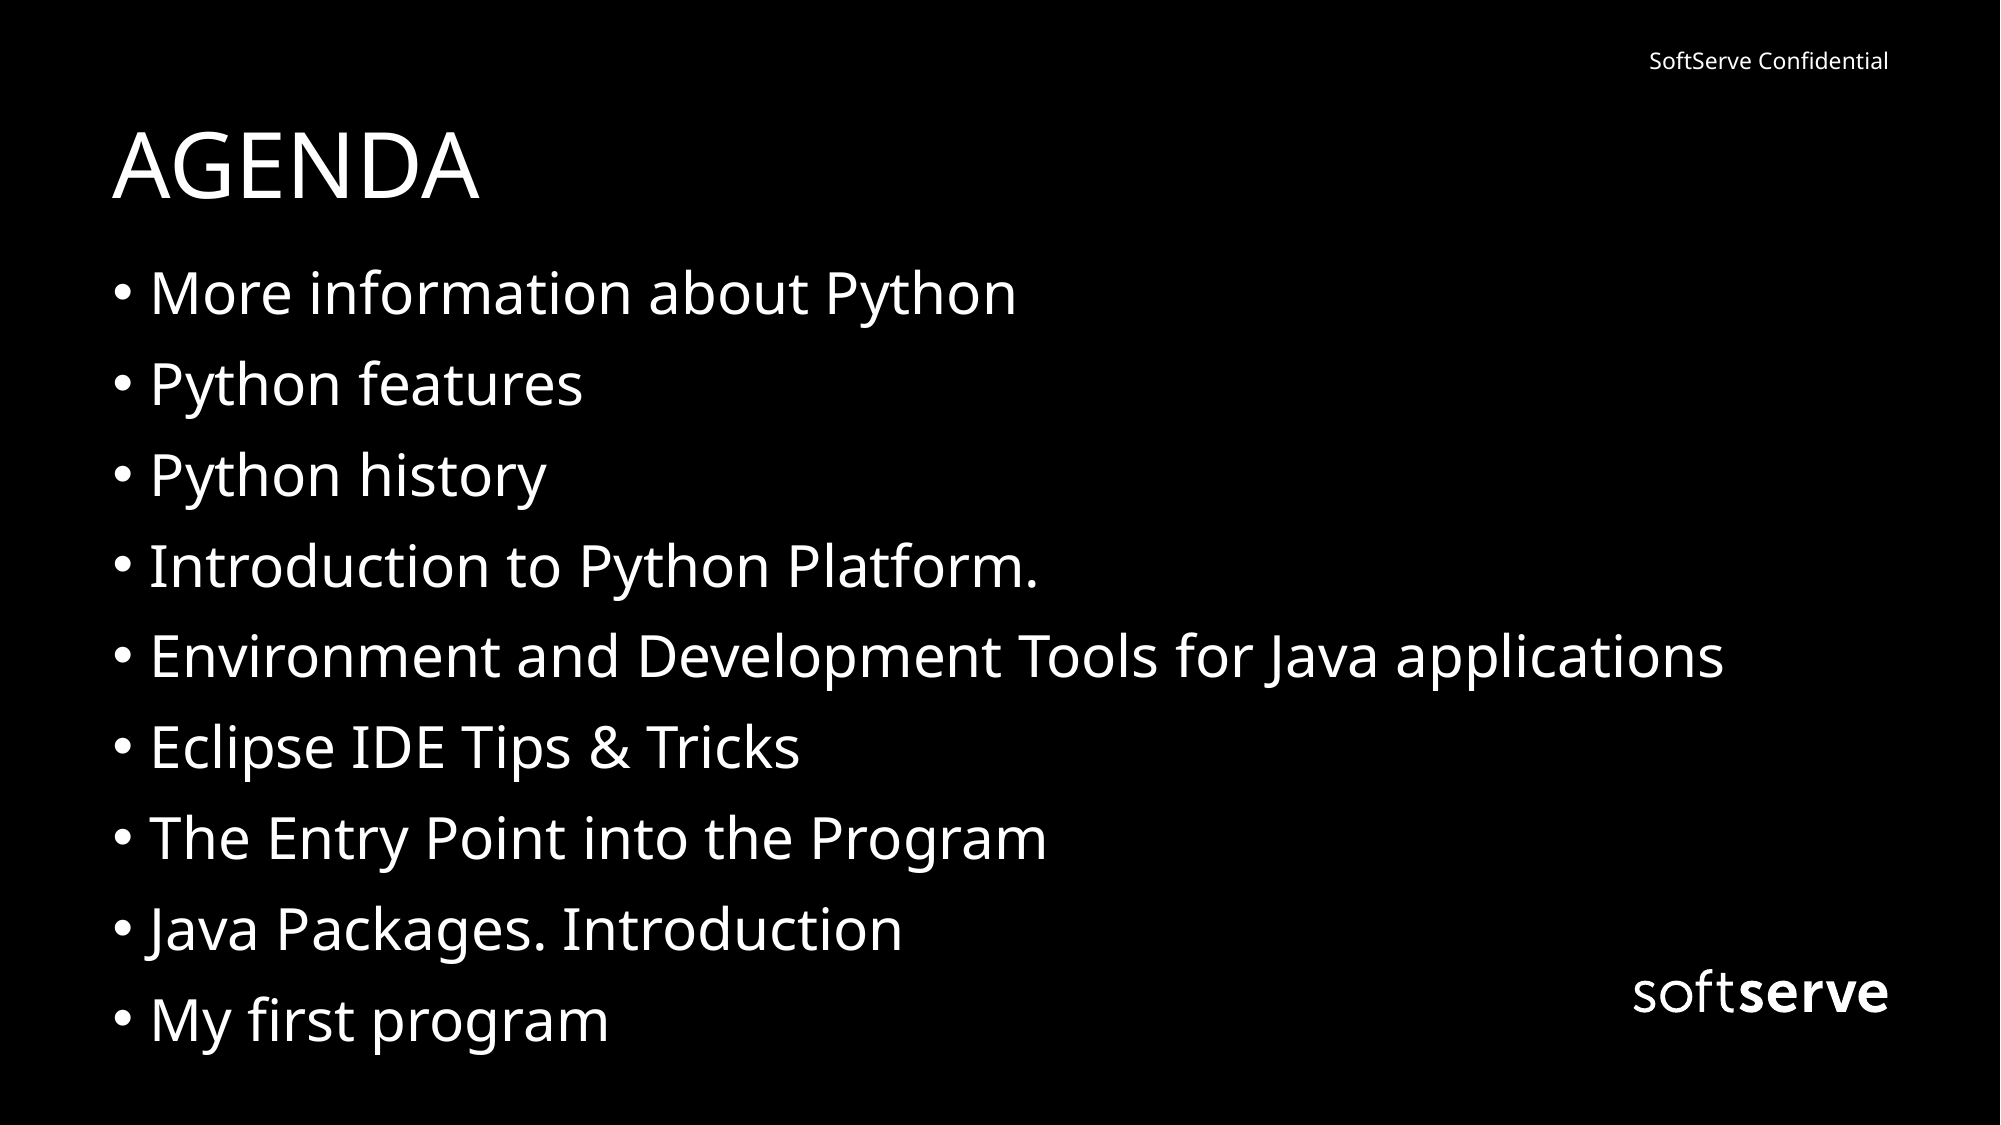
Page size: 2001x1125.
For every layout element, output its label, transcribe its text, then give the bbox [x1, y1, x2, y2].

title AGENDA [112, 112, 1888, 225]
list More information about Python Python features Python history Introduction to Python Platform. Environment and Development Tools for Java applications Eclipse IDE Tips & Tricks The Entry Point into the Program Java Packages. Introduction My first program [112, 248, 1888, 960]
